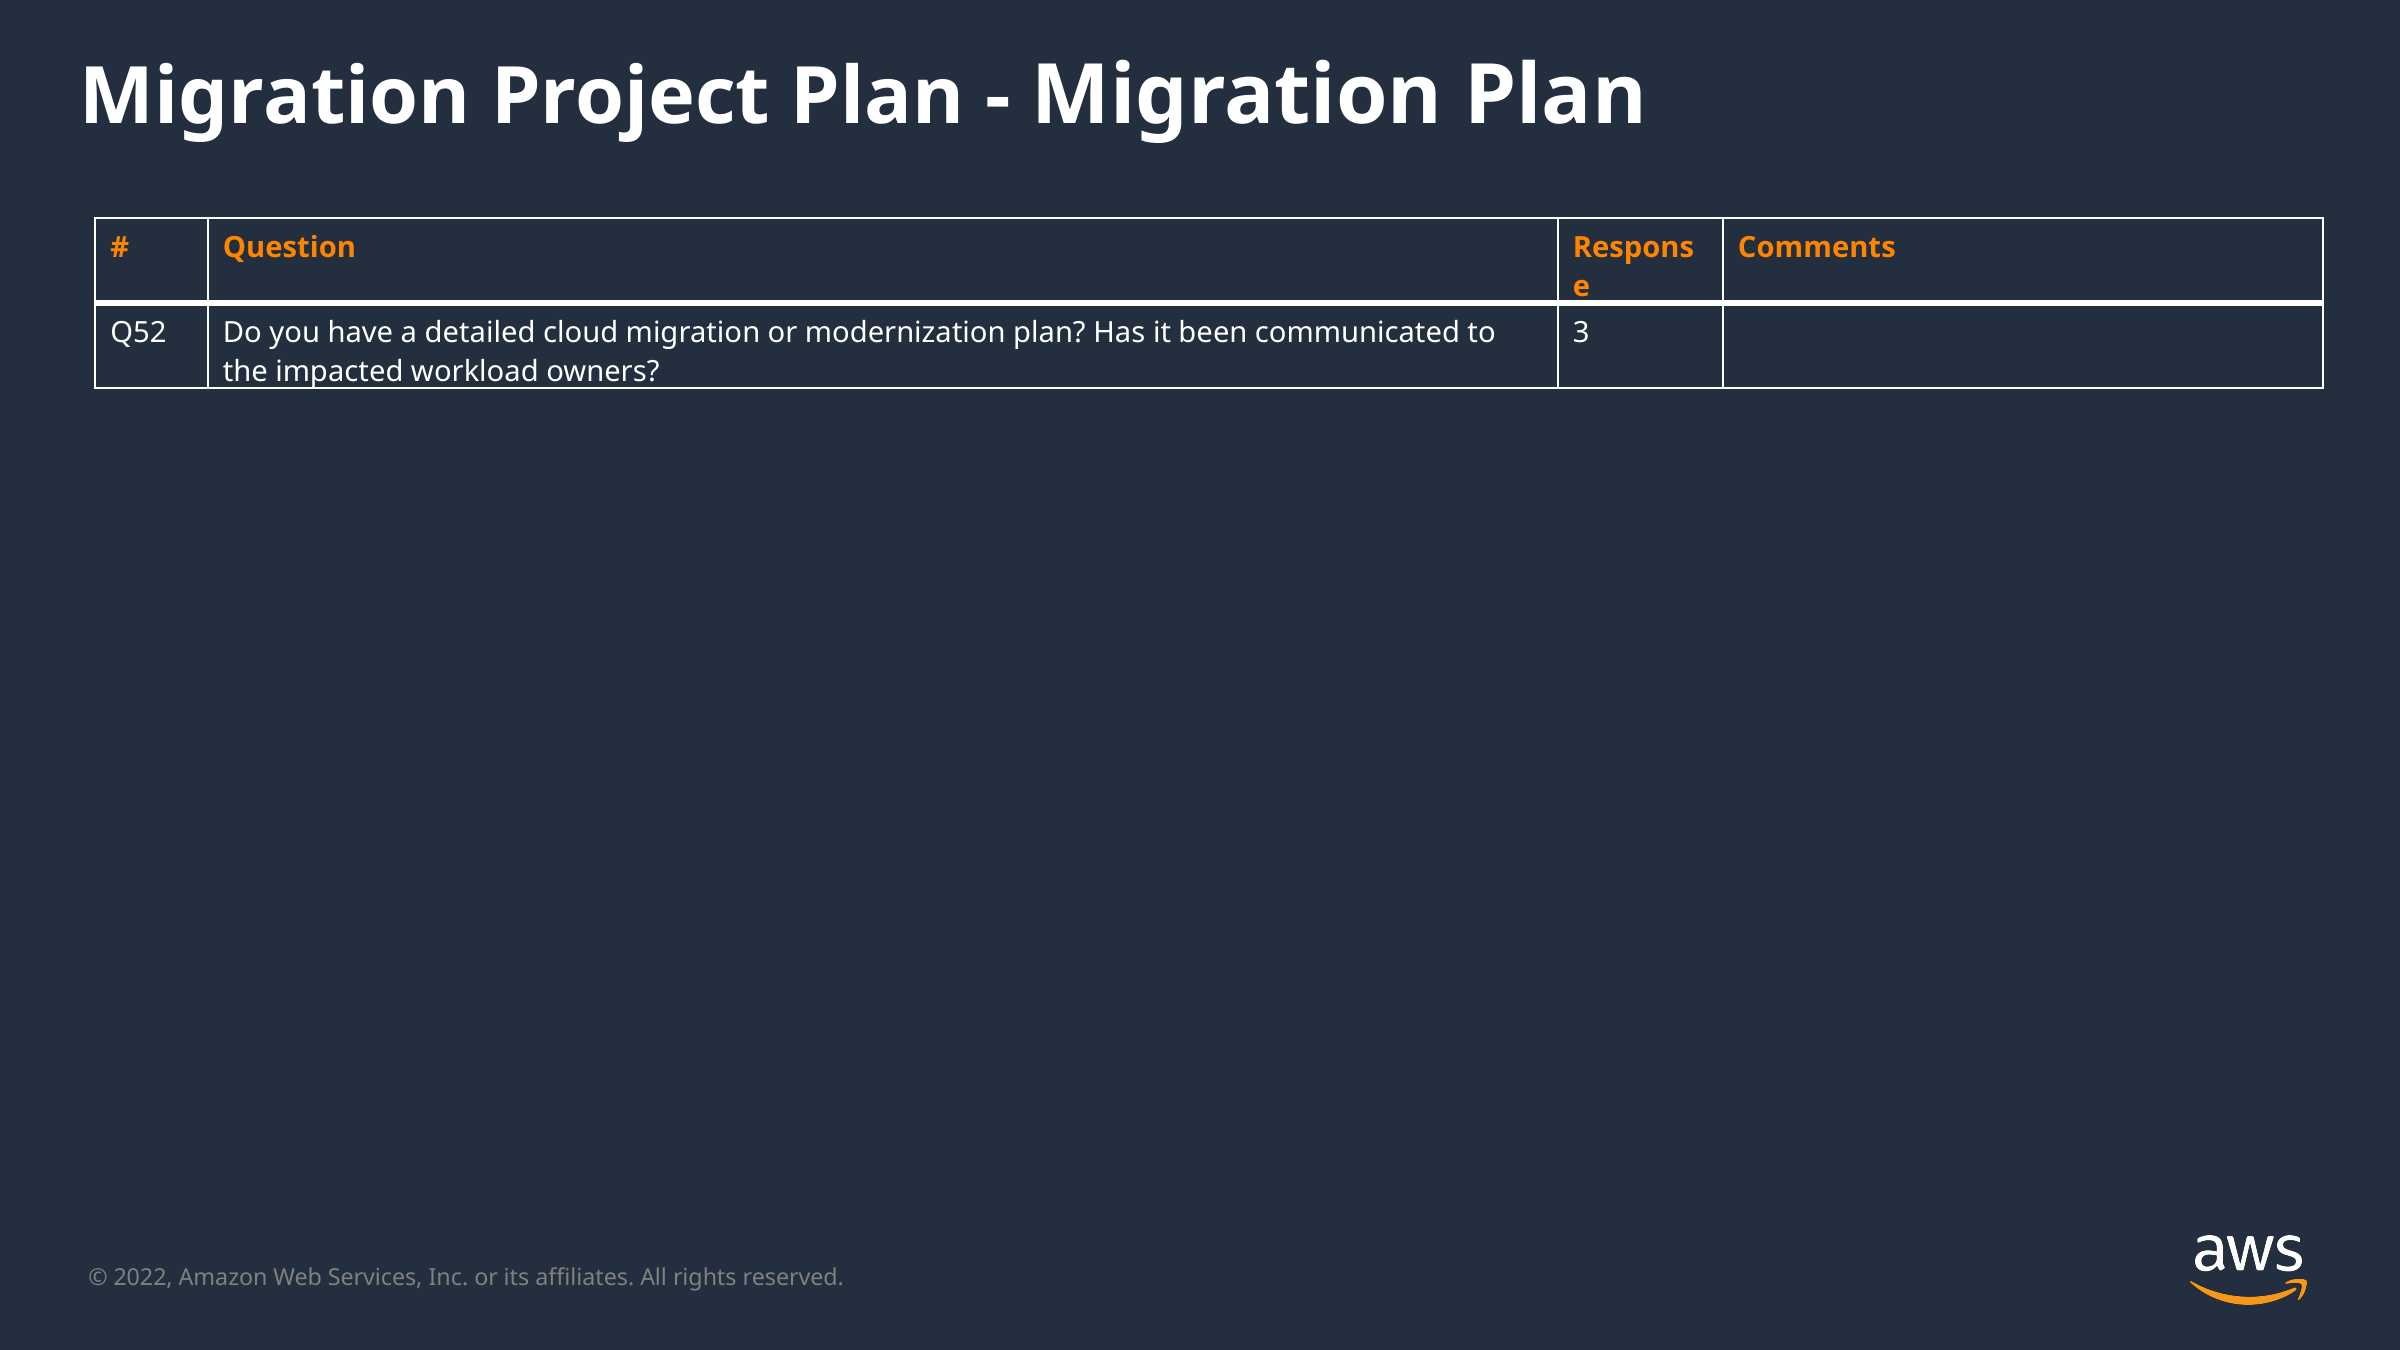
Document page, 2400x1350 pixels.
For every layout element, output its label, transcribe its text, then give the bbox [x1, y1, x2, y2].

table_cell 3 [1559, 306, 1722, 387]
table_header Comments [1724, 219, 2322, 300]
text_box Migration Project Plan - Migration Plan [64, 32, 2357, 148]
table_cell Q52 [96, 306, 207, 387]
table_header Question [209, 219, 1557, 300]
table_cell [1724, 306, 2322, 387]
table_header # [96, 219, 207, 300]
table_header Response [1559, 219, 1722, 300]
picture [2190, 1235, 2307, 1305]
table_cell Do you have a detailed cloud migration or modernization plan? Has it been communicated to the impacted workload owners? [209, 306, 1557, 387]
